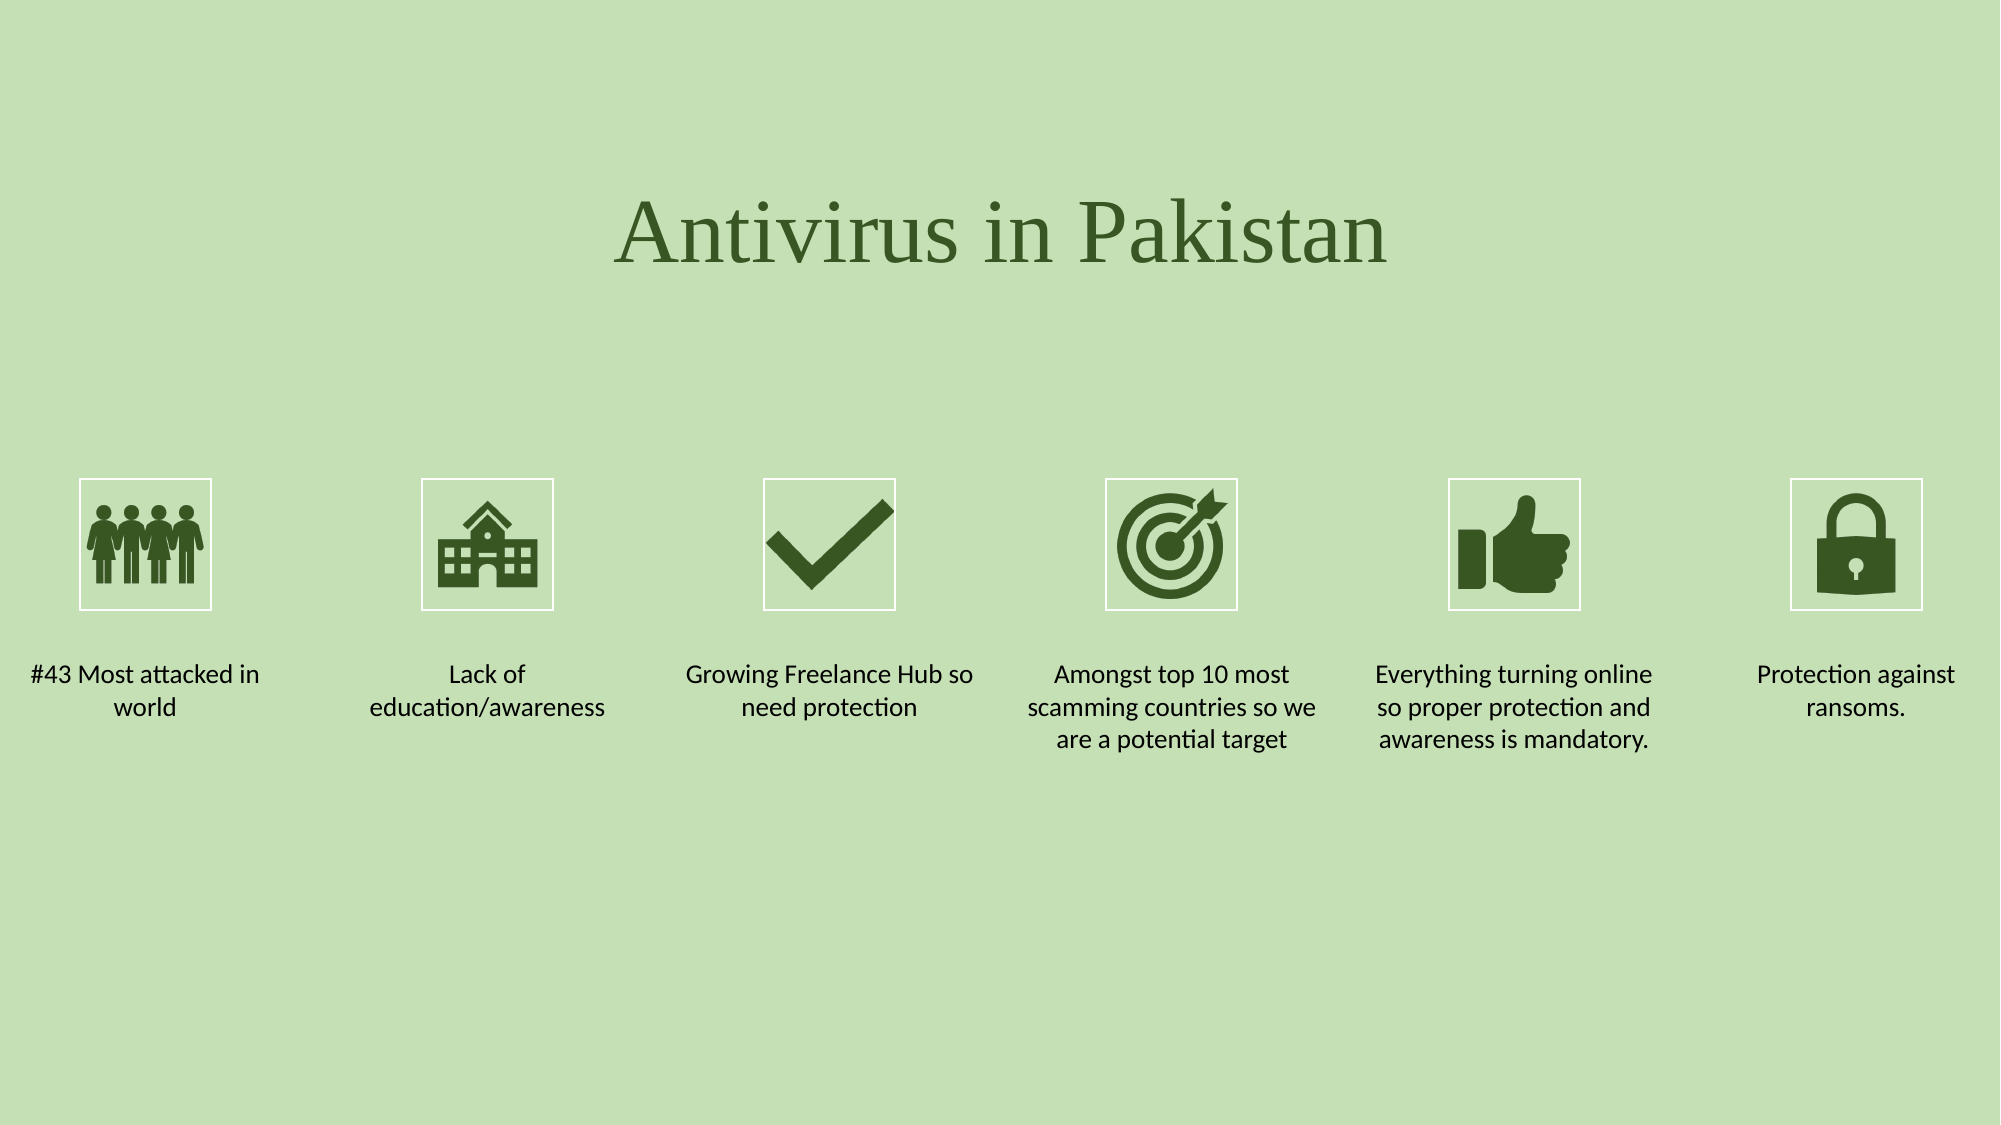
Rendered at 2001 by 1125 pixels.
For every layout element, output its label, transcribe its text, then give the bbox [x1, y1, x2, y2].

title Antivirus in Pakistan [139, 124, 1865, 233]
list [0, 233, 2000, 1019]
